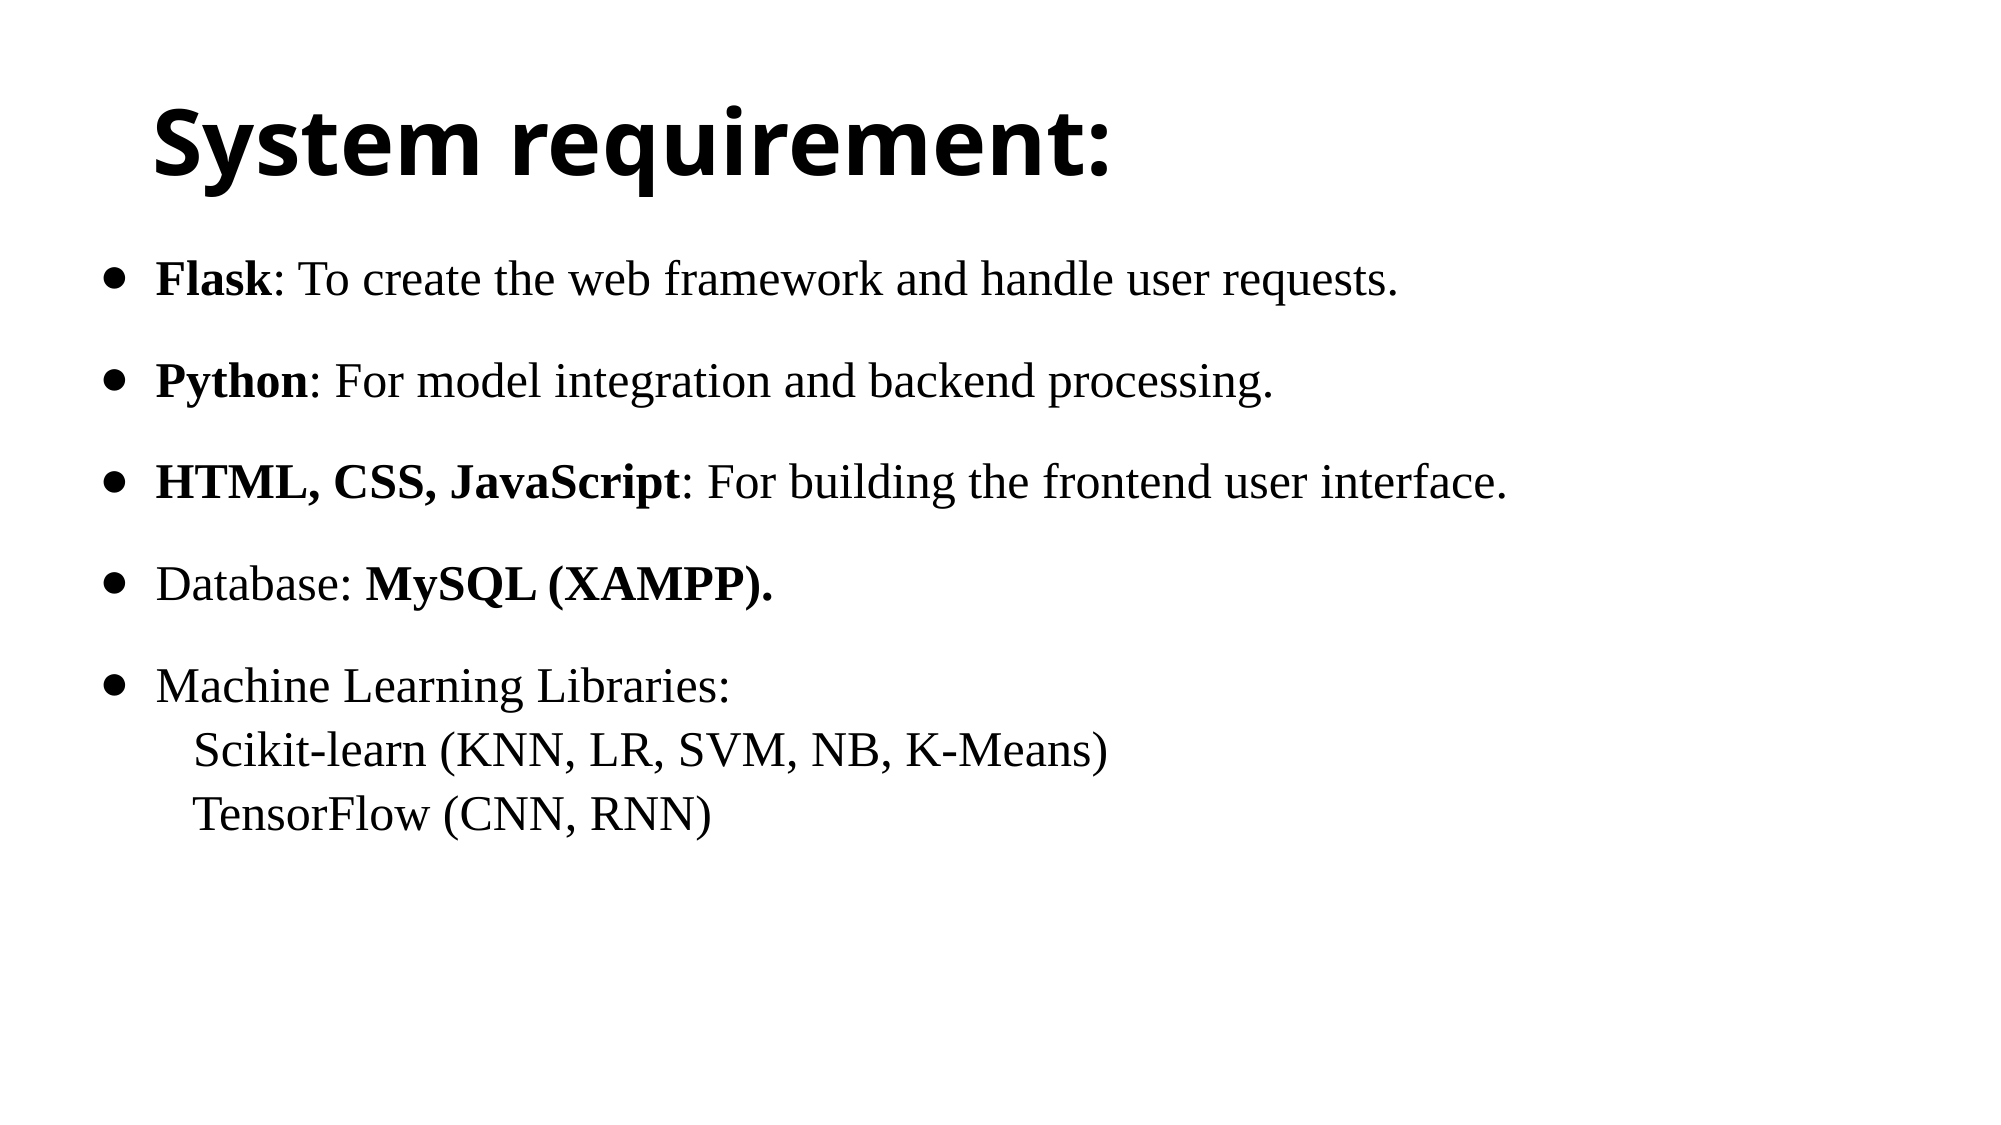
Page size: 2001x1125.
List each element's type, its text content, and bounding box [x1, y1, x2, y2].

list Flask: To create the web framework and handle user requests. Python: For model integration and backend processing. HTML, CSS, JavaScript: For building the frontend user interface. Database: MySQL (XAMPP). Machine Learning Libraries: Scikit-learn (KNN, LR, SVM, NB, K-Means) TensorFlow (CNN, RNN) [84, 233, 1810, 1014]
title System requirement: [137, 59, 1863, 278]
